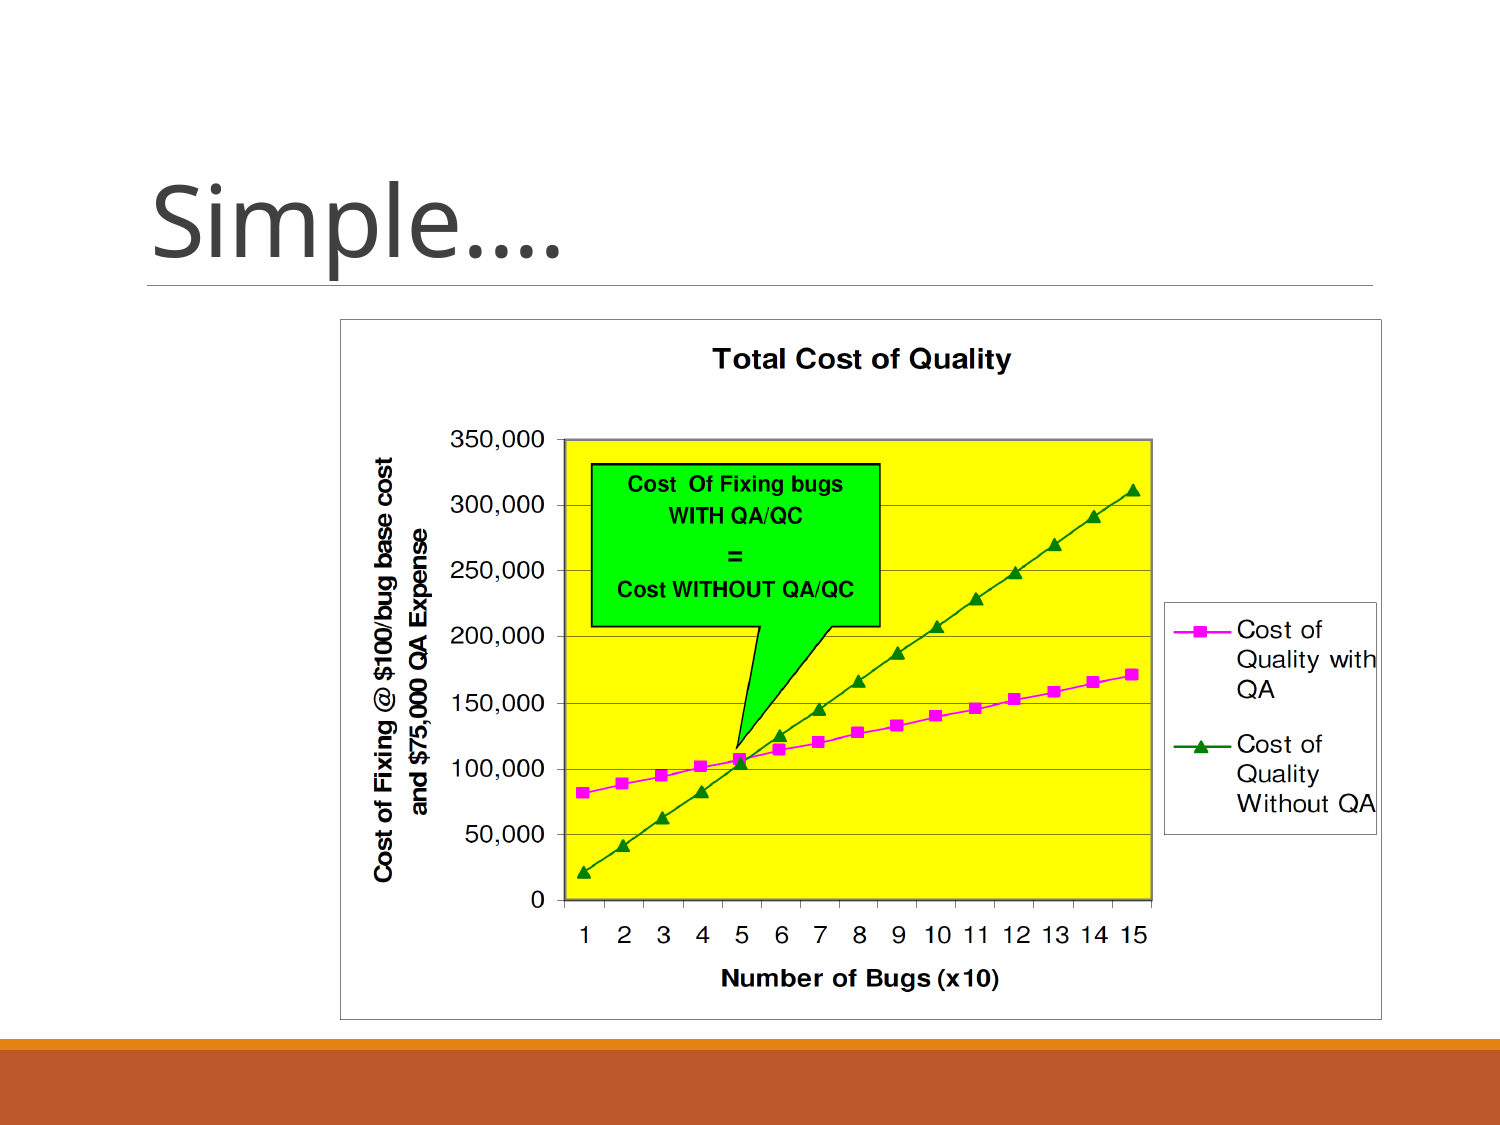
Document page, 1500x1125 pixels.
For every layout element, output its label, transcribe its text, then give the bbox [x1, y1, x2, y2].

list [336, 313, 1390, 1027]
title Simple.... [135, 47, 1373, 285]
